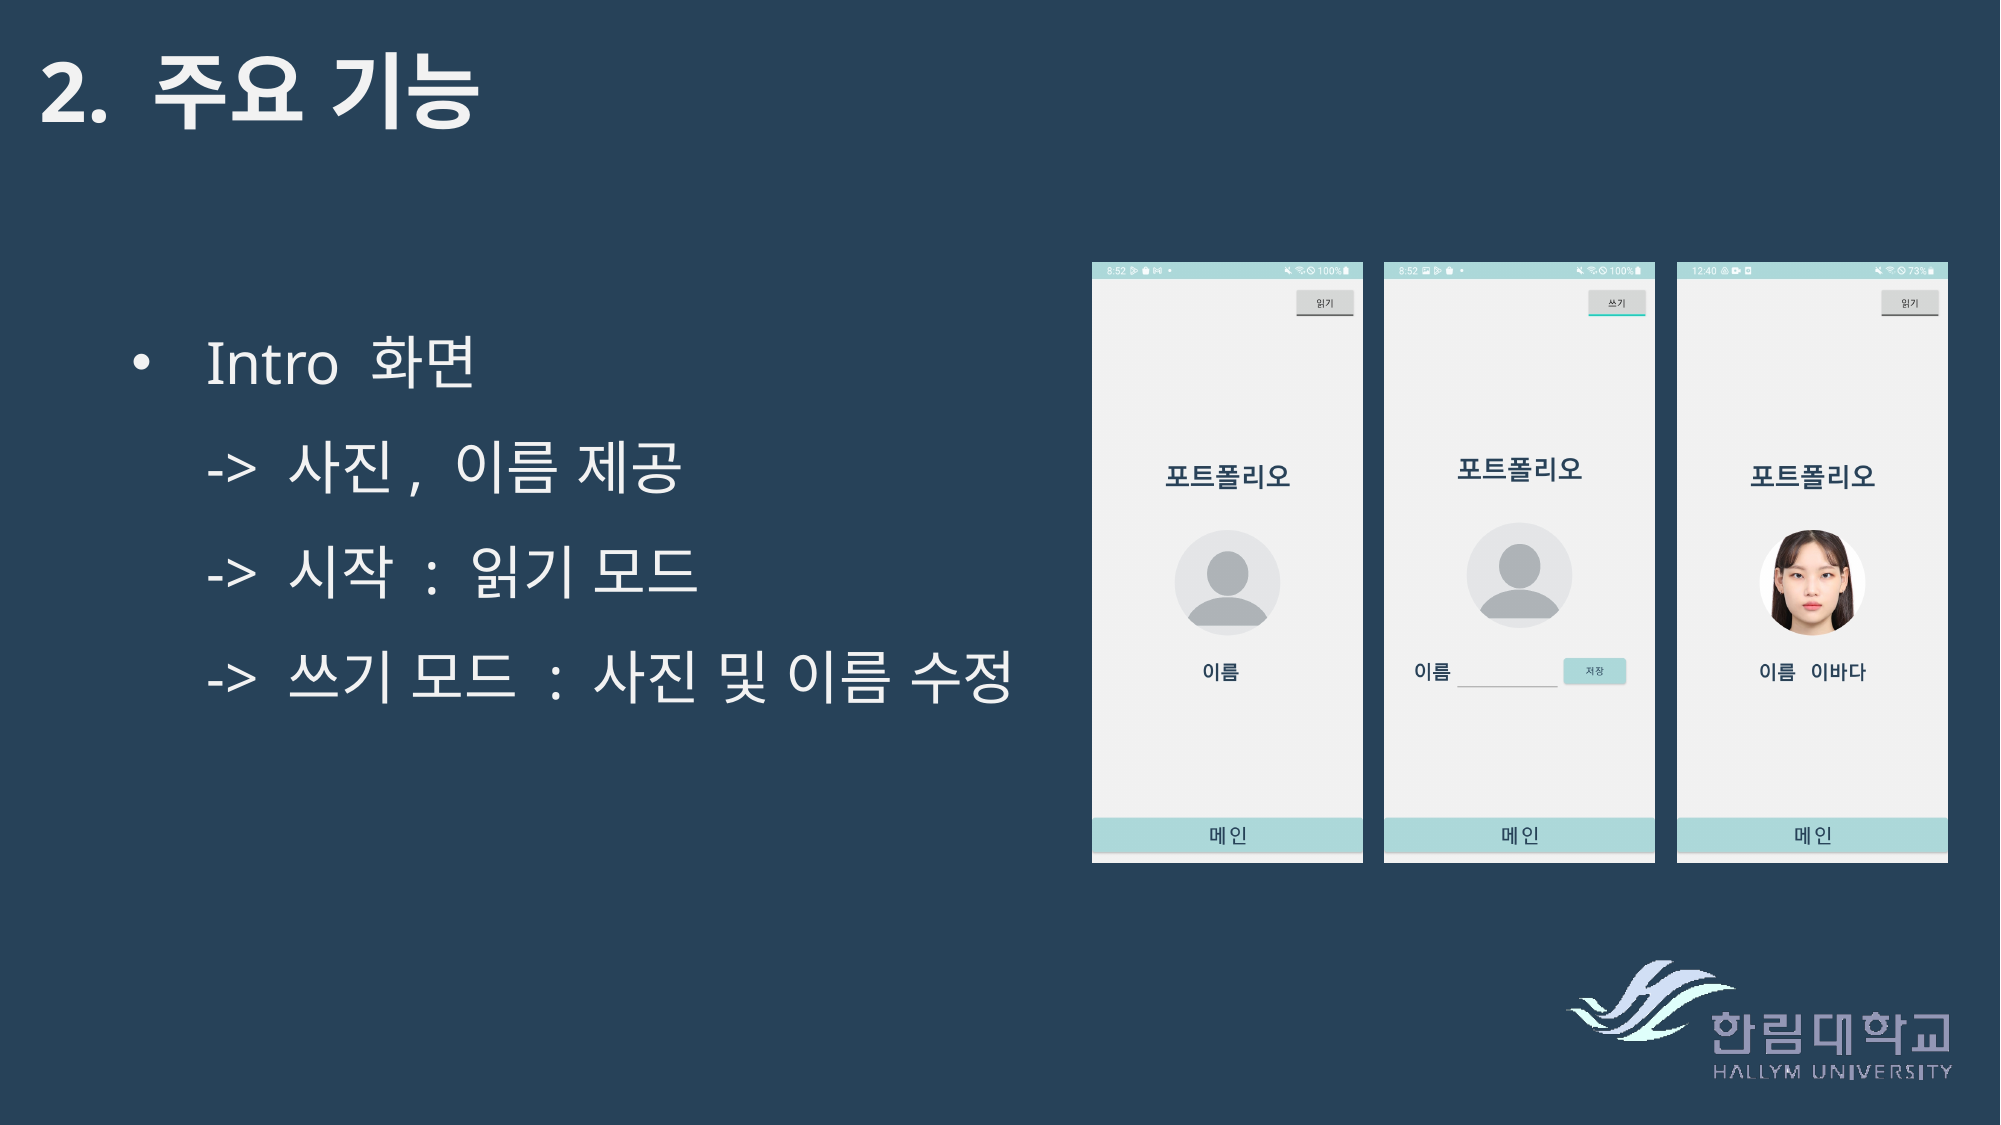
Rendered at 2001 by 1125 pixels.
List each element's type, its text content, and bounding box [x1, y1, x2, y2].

picture [1566, 959, 1954, 1080]
picture [1384, 262, 1655, 863]
picture [1677, 262, 1948, 863]
text_box Intro 화면 -> 사진, 이름 제공 -> 시작 : 읽기 모드 -> 쓰기 모드 : 사진 및 이름 수정 [116, 284, 1031, 824]
text_box 2. 주요 기능 [25, 32, 497, 147]
picture [1092, 262, 1363, 863]
